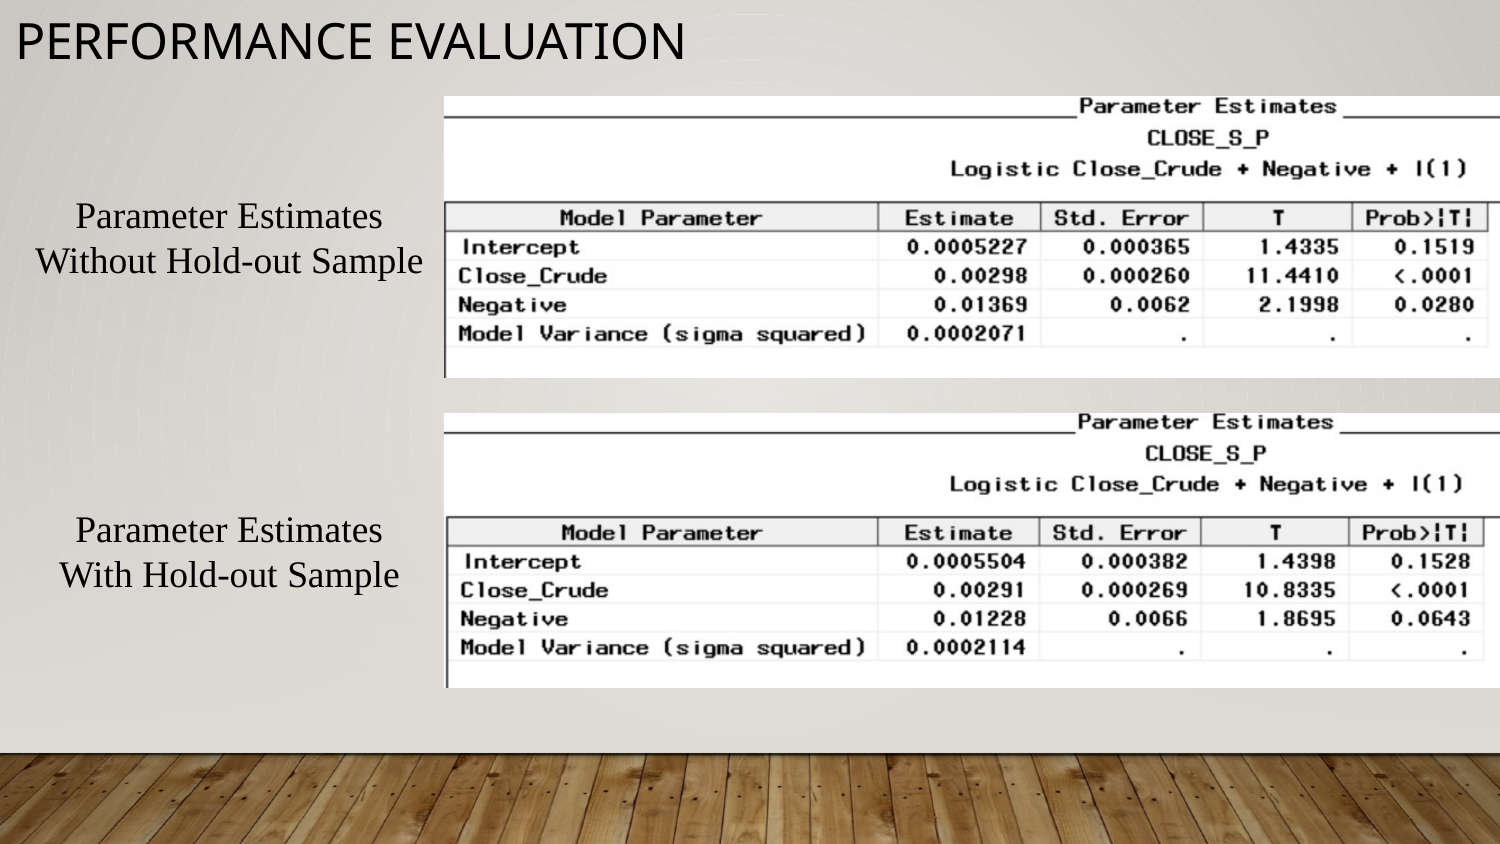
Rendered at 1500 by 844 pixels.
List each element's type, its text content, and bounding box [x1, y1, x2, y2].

title Performance evaluation [0, 1, 1155, 98]
text_box Parameter Estimates Without Hold-out Sample [15, 184, 443, 289]
text_box Parameter Estimates With Hold-out Sample [15, 497, 443, 603]
picture [0, 753, 1500, 844]
picture [443, 96, 1500, 378]
picture [443, 413, 1500, 689]
